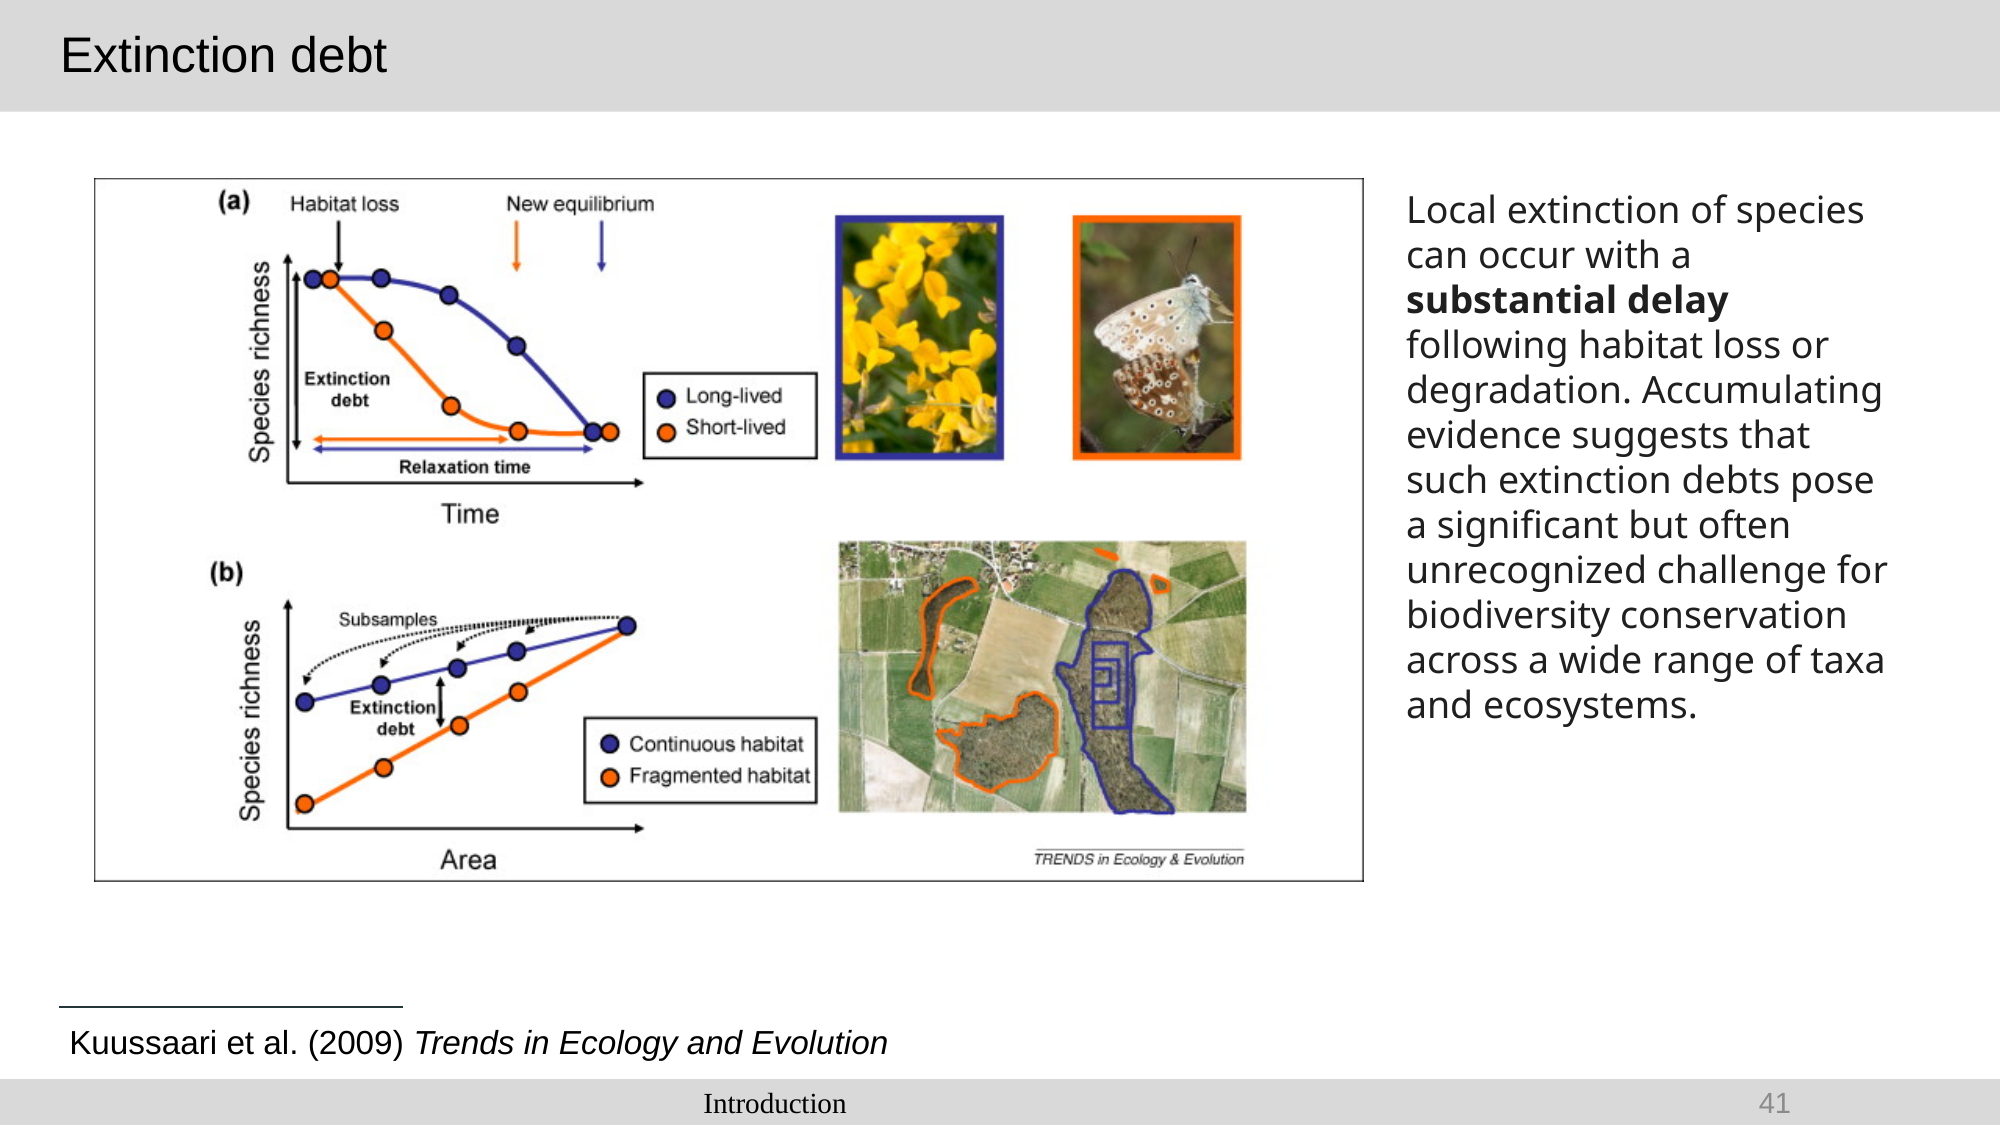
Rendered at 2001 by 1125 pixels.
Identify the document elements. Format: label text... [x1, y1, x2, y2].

title Extinction debt [0, 0, 2000, 112]
slide_number 41 [1550, 1079, 2000, 1125]
footer Introduction [0, 1079, 1550, 1125]
text_box Kuussaari et al. (2009) Trends in Ecology and Evolution [54, 1013, 905, 1069]
text_box Local extinction of species can occur with a substantial delay following habitat loss or degradation. Accumulating evidence suggests that such extinction debts pose a significant but often unrecognized challenge for biodiversity conservation across a wide range of taxa and ecosystems. [1391, 178, 1906, 734]
picture [94, 178, 1364, 882]
